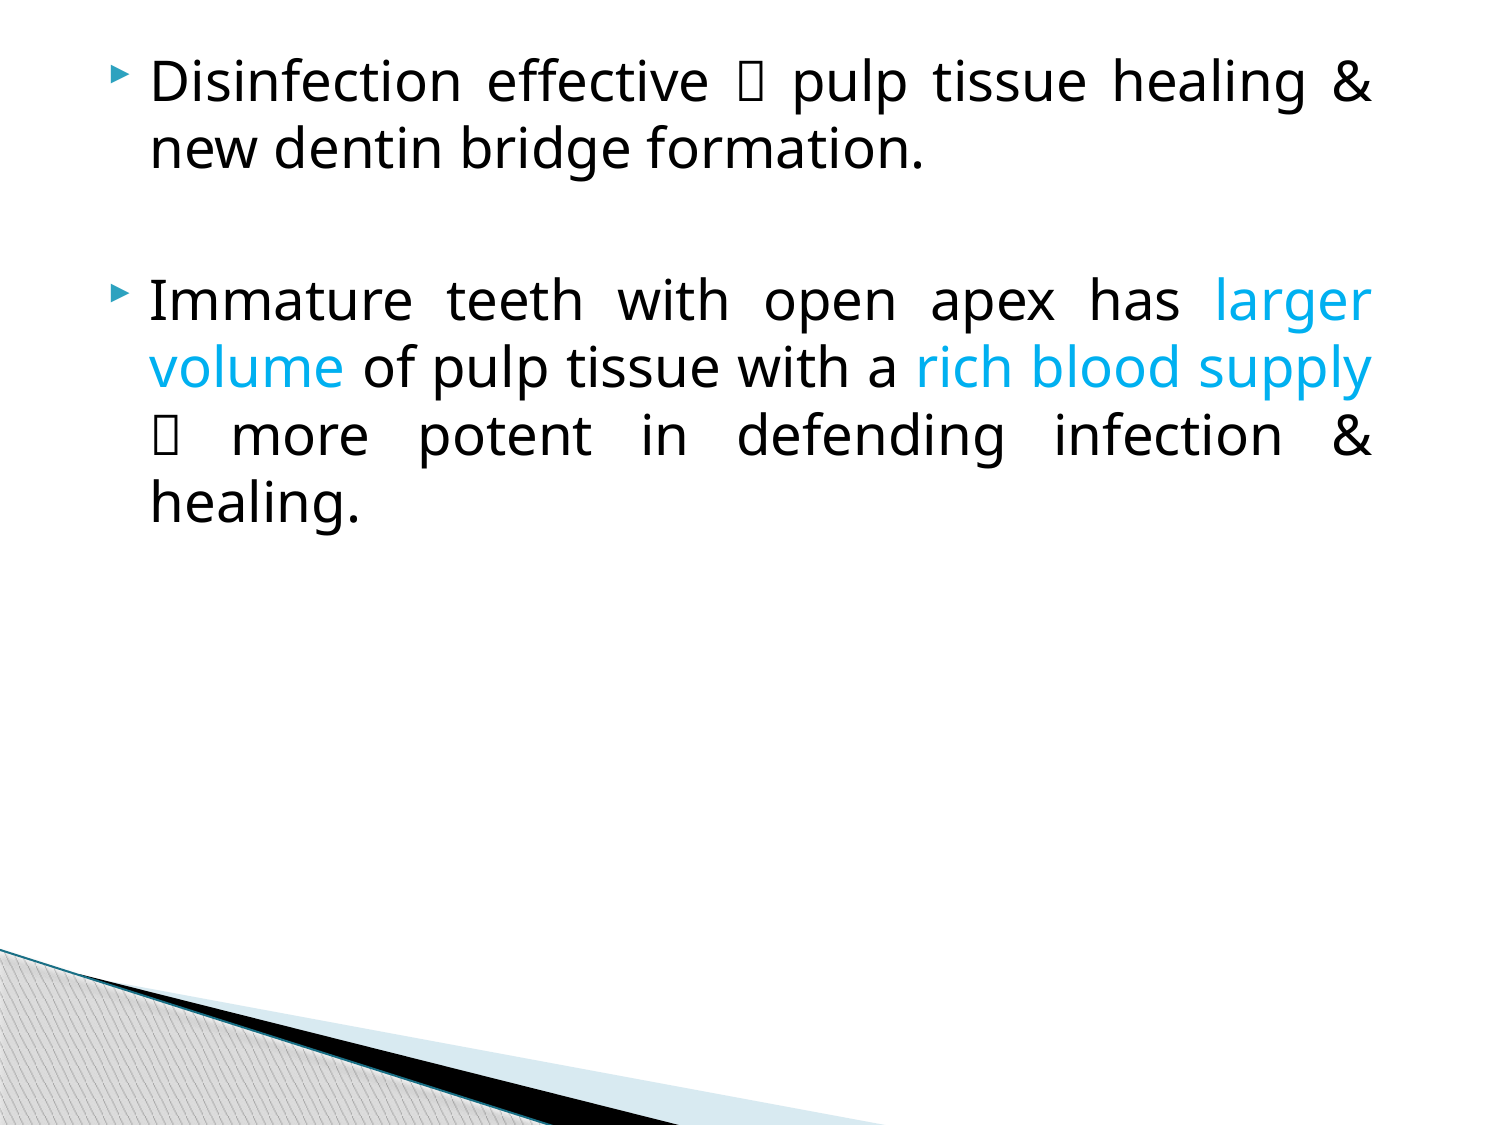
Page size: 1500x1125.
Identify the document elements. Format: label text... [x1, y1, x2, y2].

list Disinfection effective  pulp tissue healing & new dentin bridge formation. Immature teeth with open apex has larger volume of pulp tissue with a rich blood supply  more potent in defending infection & healing. [75, 37, 1388, 1038]
